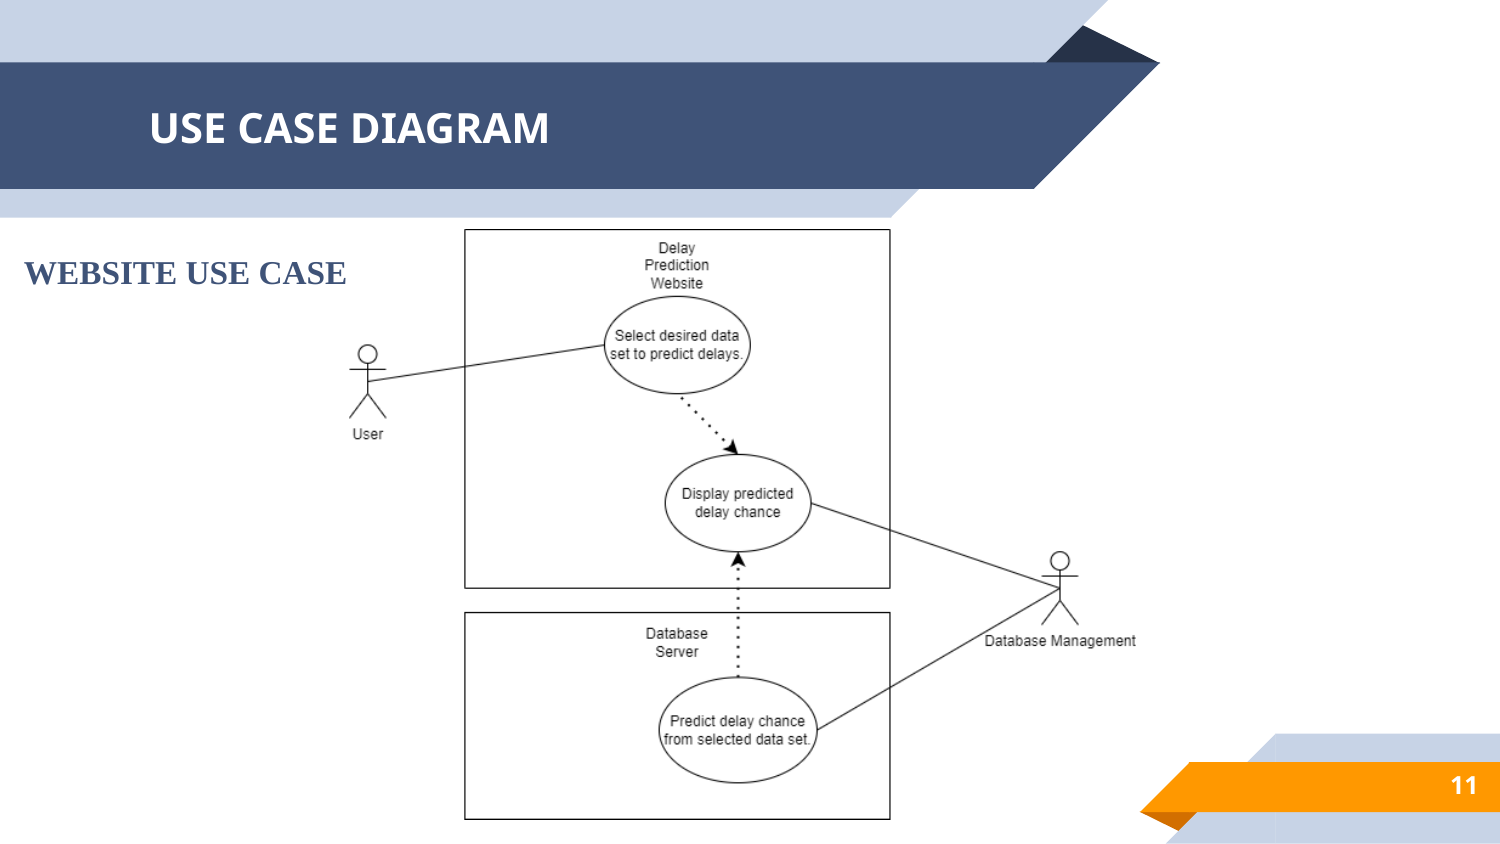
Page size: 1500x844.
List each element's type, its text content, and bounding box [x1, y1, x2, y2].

slide_number ‹#› [1249, 760, 1494, 813]
text_box WEBSITE USE CASE [8, 229, 348, 306]
picture [349, 229, 1136, 820]
title USE CASE DIAGRAM [133, 64, 1035, 190]
